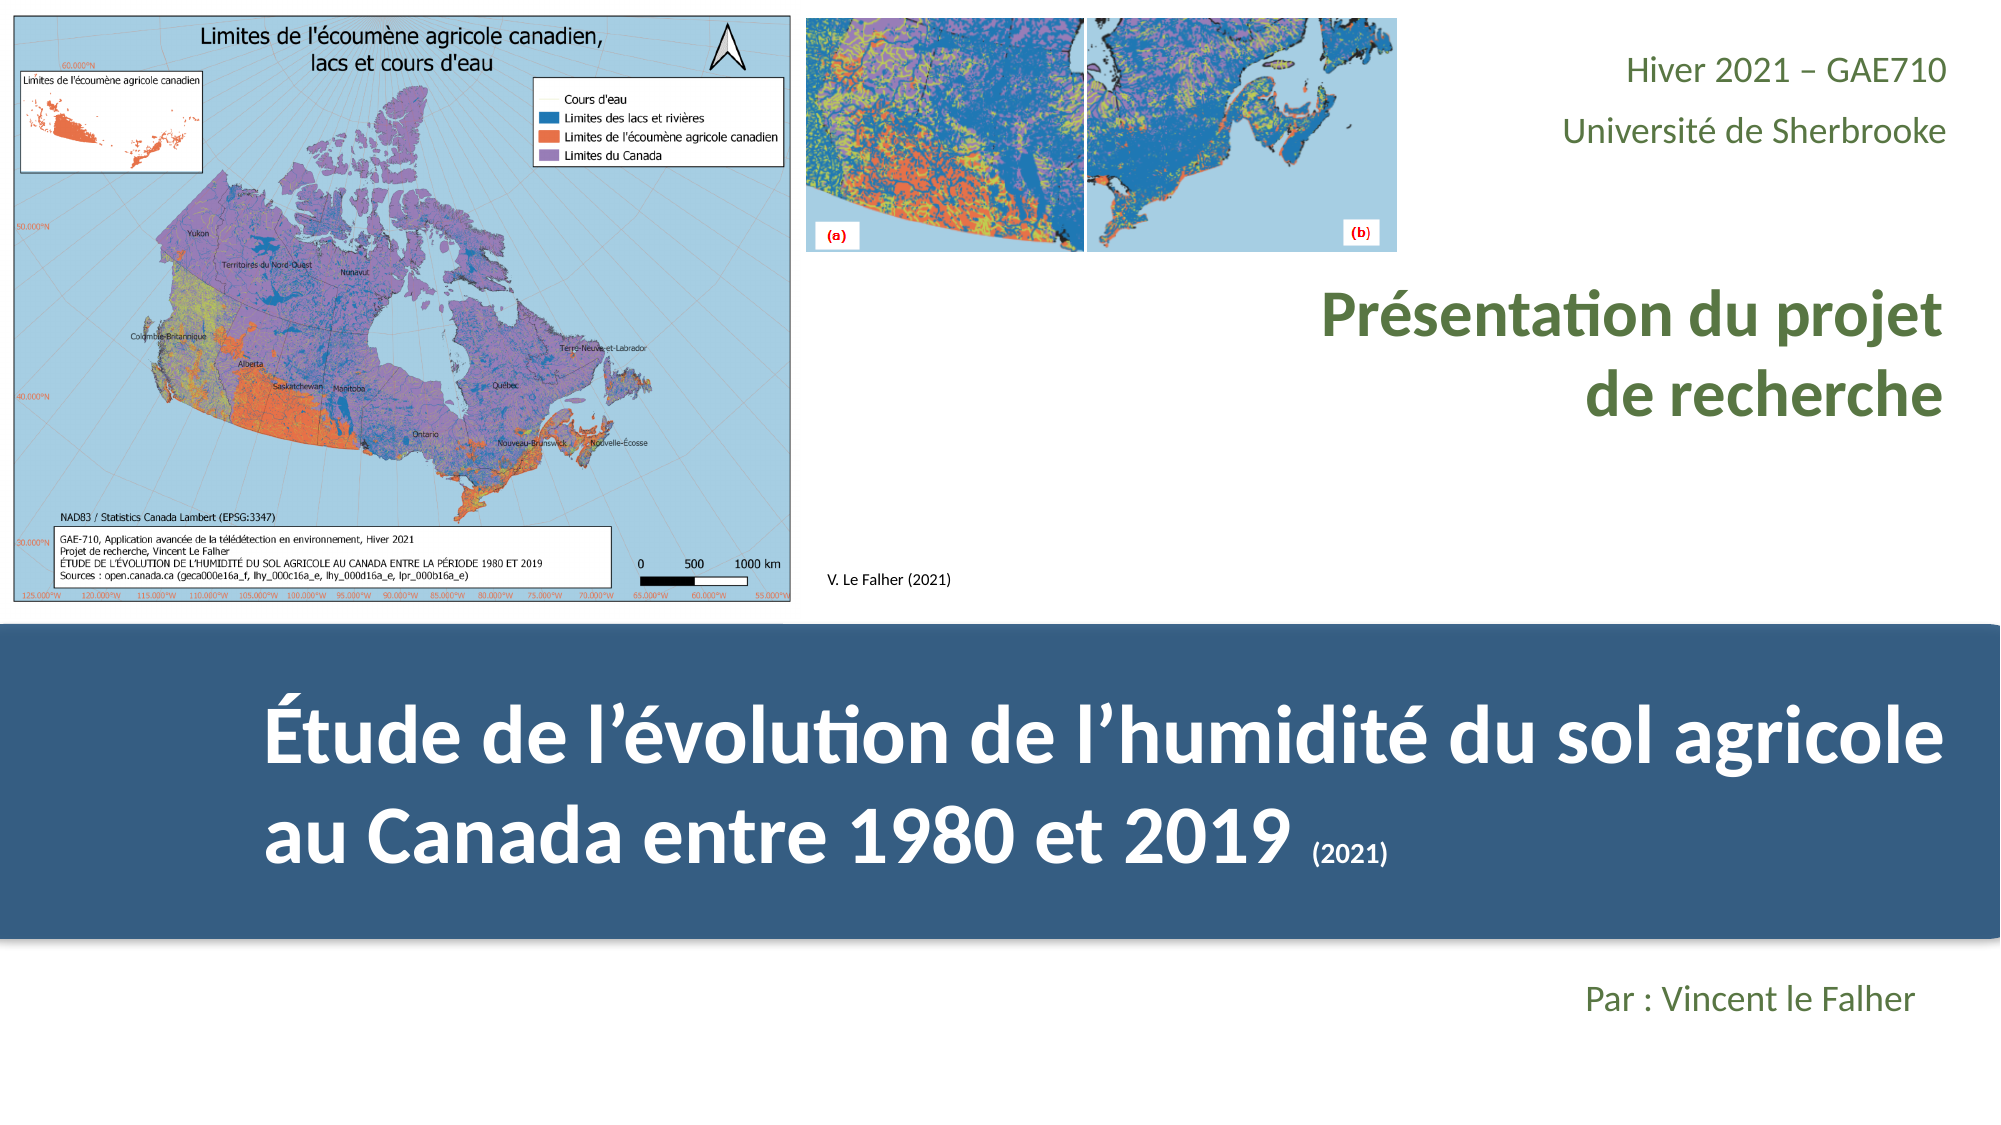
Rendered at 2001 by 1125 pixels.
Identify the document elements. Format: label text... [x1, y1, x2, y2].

text_box Hiver 2021 – GAE710 Université de Sherbrooke [1523, 44, 1959, 155]
text_box Par : Vincent le Falher [1523, 973, 1928, 1032]
picture [0, 0, 1400, 619]
text_box Étude de l’évolution de l’humidité du sol agricole au Canada entre 1980 et 2019 (2021) [248, 672, 2000, 888]
text_box [0, 623, 2000, 939]
text_box Présentation du projet de recherche [1223, 262, 1959, 518]
text_box V. Le Falher (2021) [812, 561, 967, 597]
